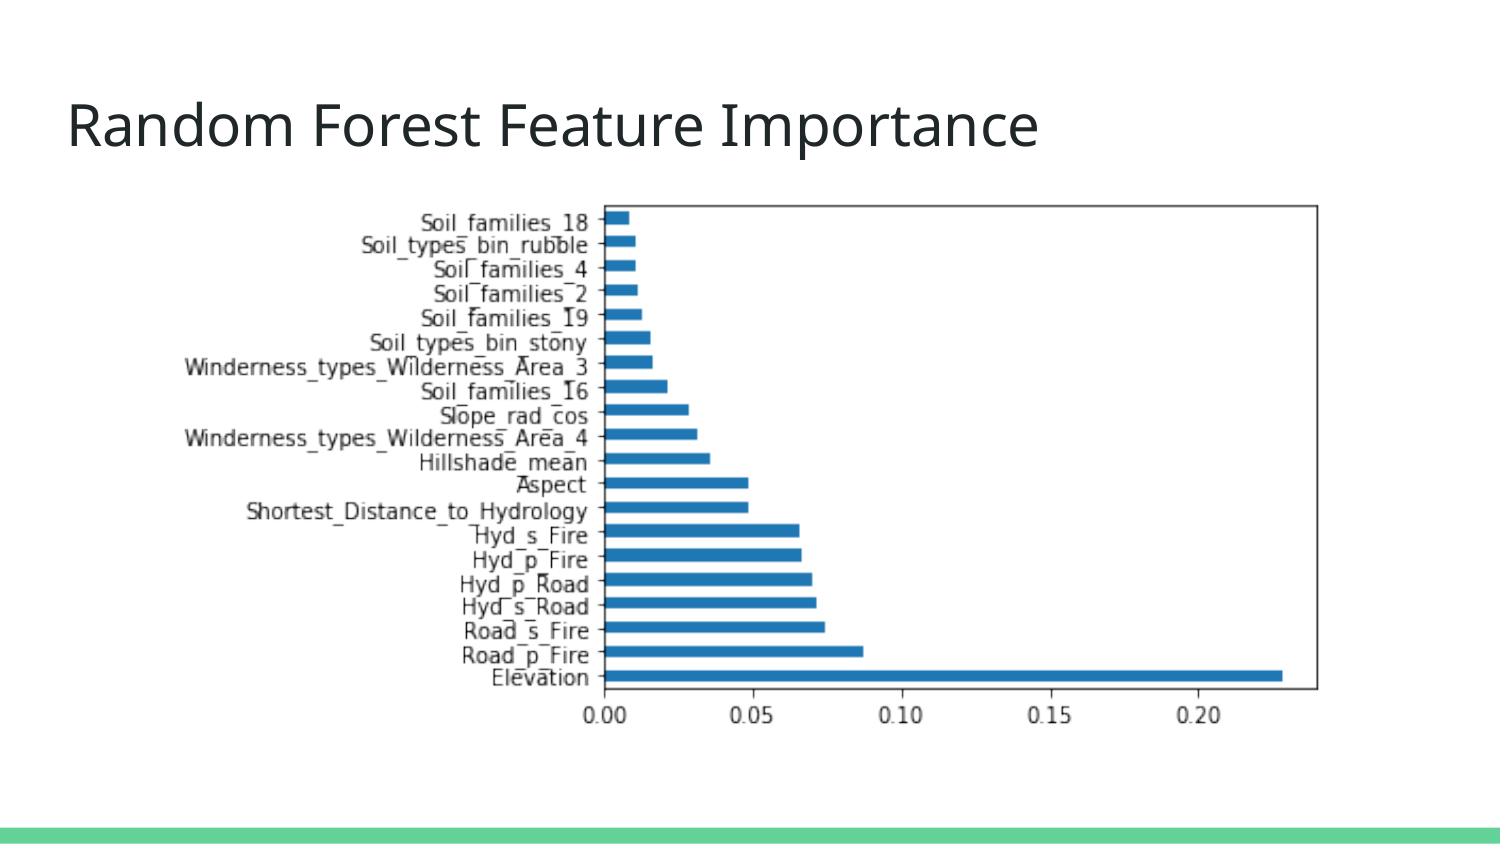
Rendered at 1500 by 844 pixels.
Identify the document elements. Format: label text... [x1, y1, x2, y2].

picture [167, 192, 1332, 743]
title Random Forest Feature Importance [51, 72, 1449, 167]
